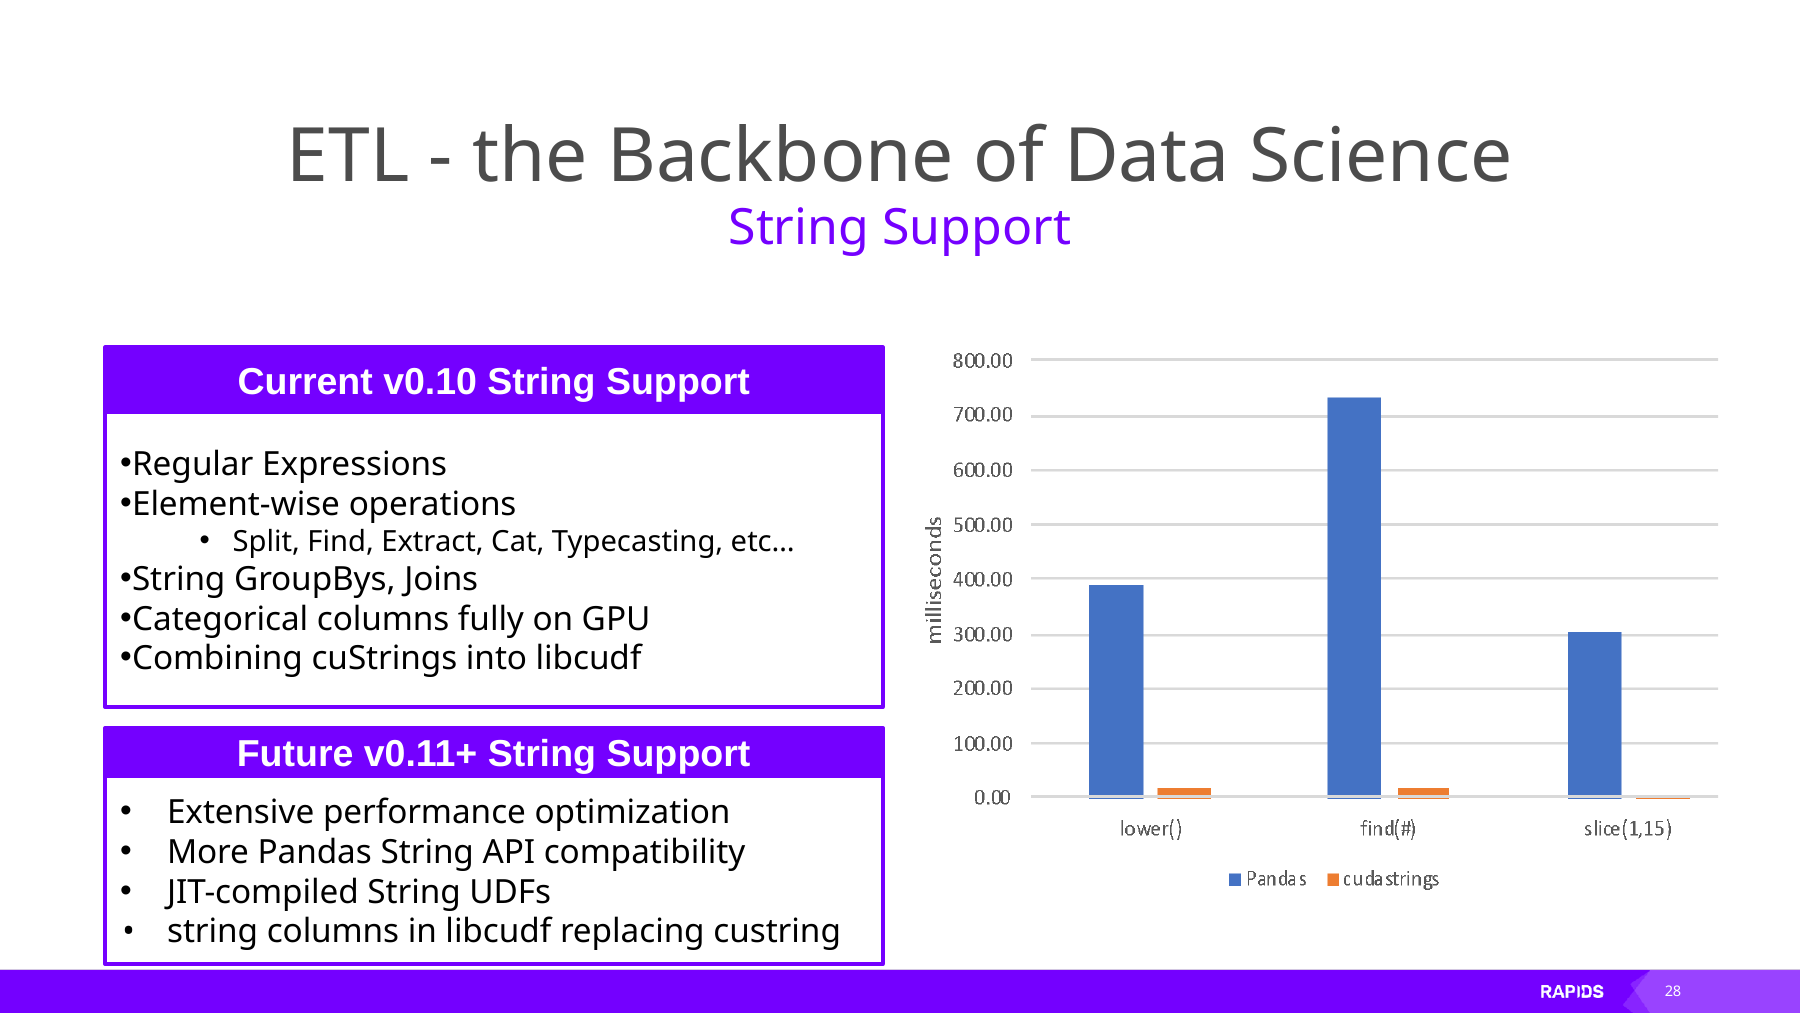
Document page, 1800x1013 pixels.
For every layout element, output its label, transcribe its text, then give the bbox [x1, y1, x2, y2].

picture [0, 0, 1800, 1013]
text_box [105, 347, 883, 708]
title ETL - the Backbone of Data Science [81, 108, 1719, 194]
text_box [105, 727, 883, 965]
list String Support [81, 194, 1719, 281]
